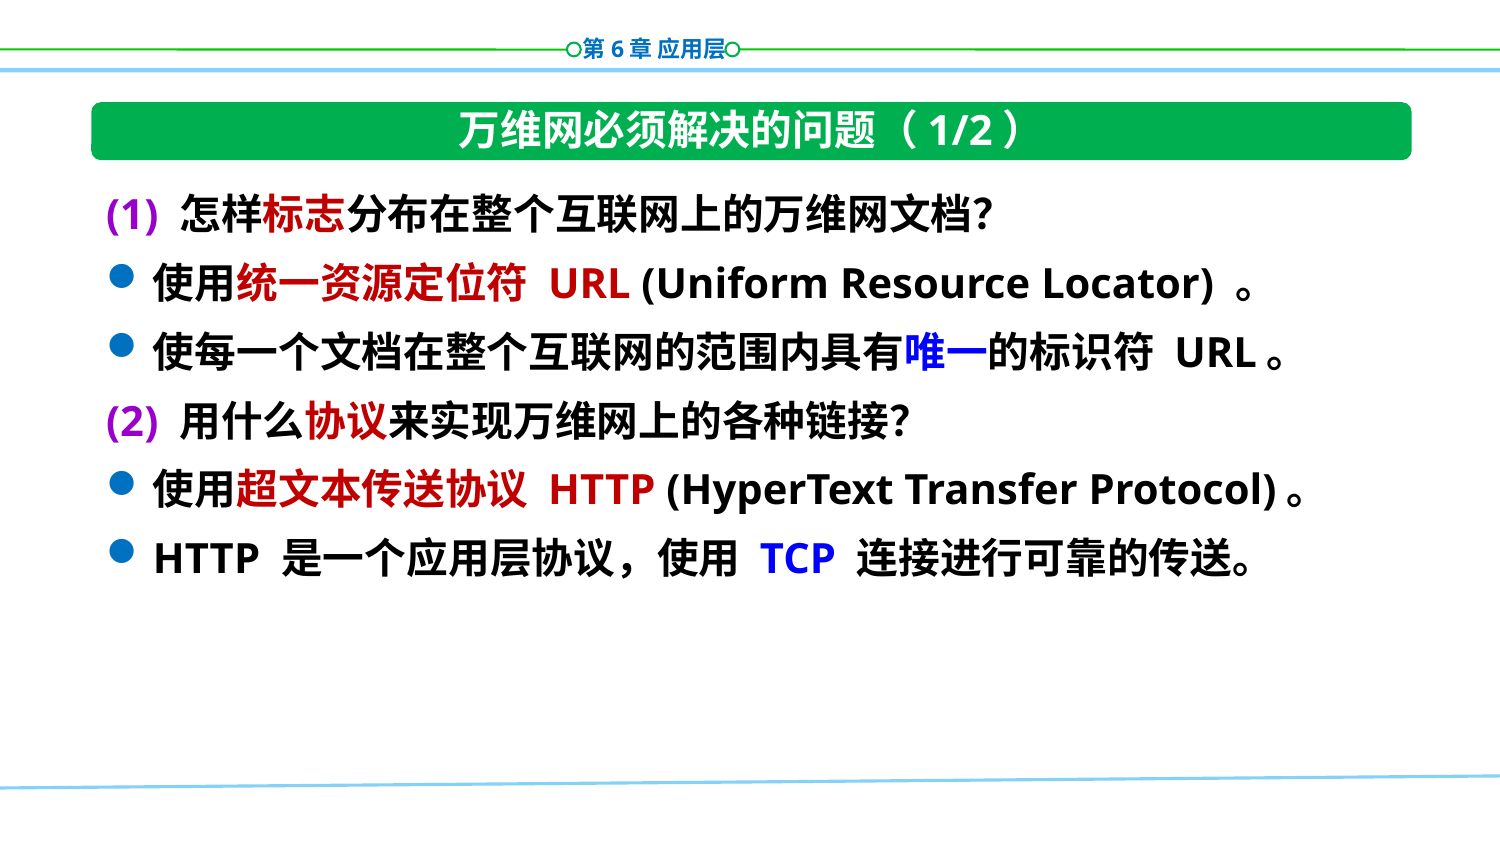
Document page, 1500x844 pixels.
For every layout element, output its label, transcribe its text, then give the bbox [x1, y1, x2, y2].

text_box 万维网必须解决的问题（1/2） [443, 96, 1060, 162]
text_box [1060, 102, 1412, 161]
text_box (1) 怎样标志分布在整个互联网上的万维网文档？ 使用统一资源定位符 URL (Uniform Resource Locator) 。 使每一个文档在整个互联网的范围内具有唯一的标识符 URL。 (2) 用什么协议来实现万维网上的各种链接？ 使用超文本传送协议 HTTP (HyperText Transfer Protocol)。 HTTP 是一个应用层协议，使用 TCP 连接进行可靠的传送。 [91, 162, 1412, 590]
text_box [91, 102, 443, 161]
